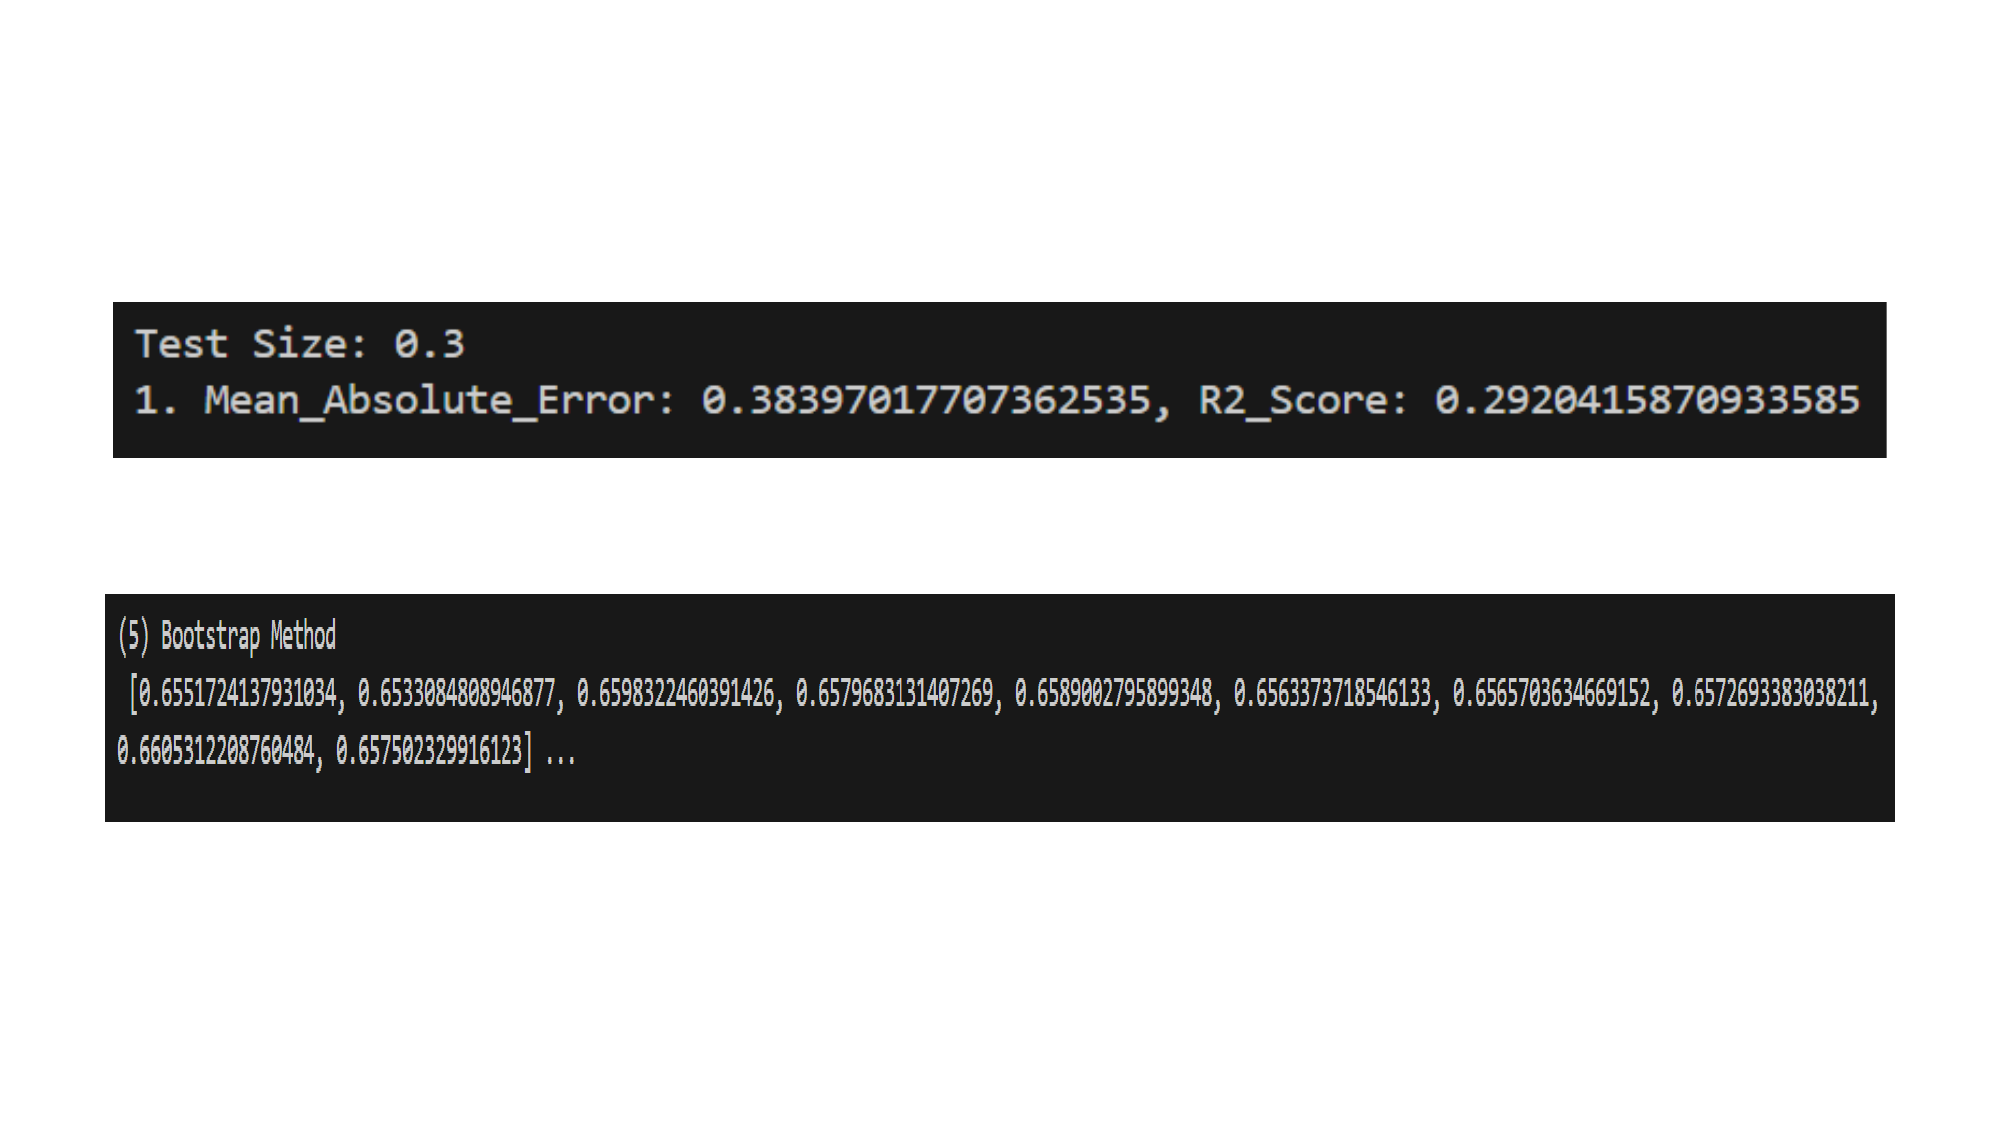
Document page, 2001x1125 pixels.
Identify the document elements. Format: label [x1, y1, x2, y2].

picture [112, 301, 1888, 458]
picture [104, 593, 1896, 822]
